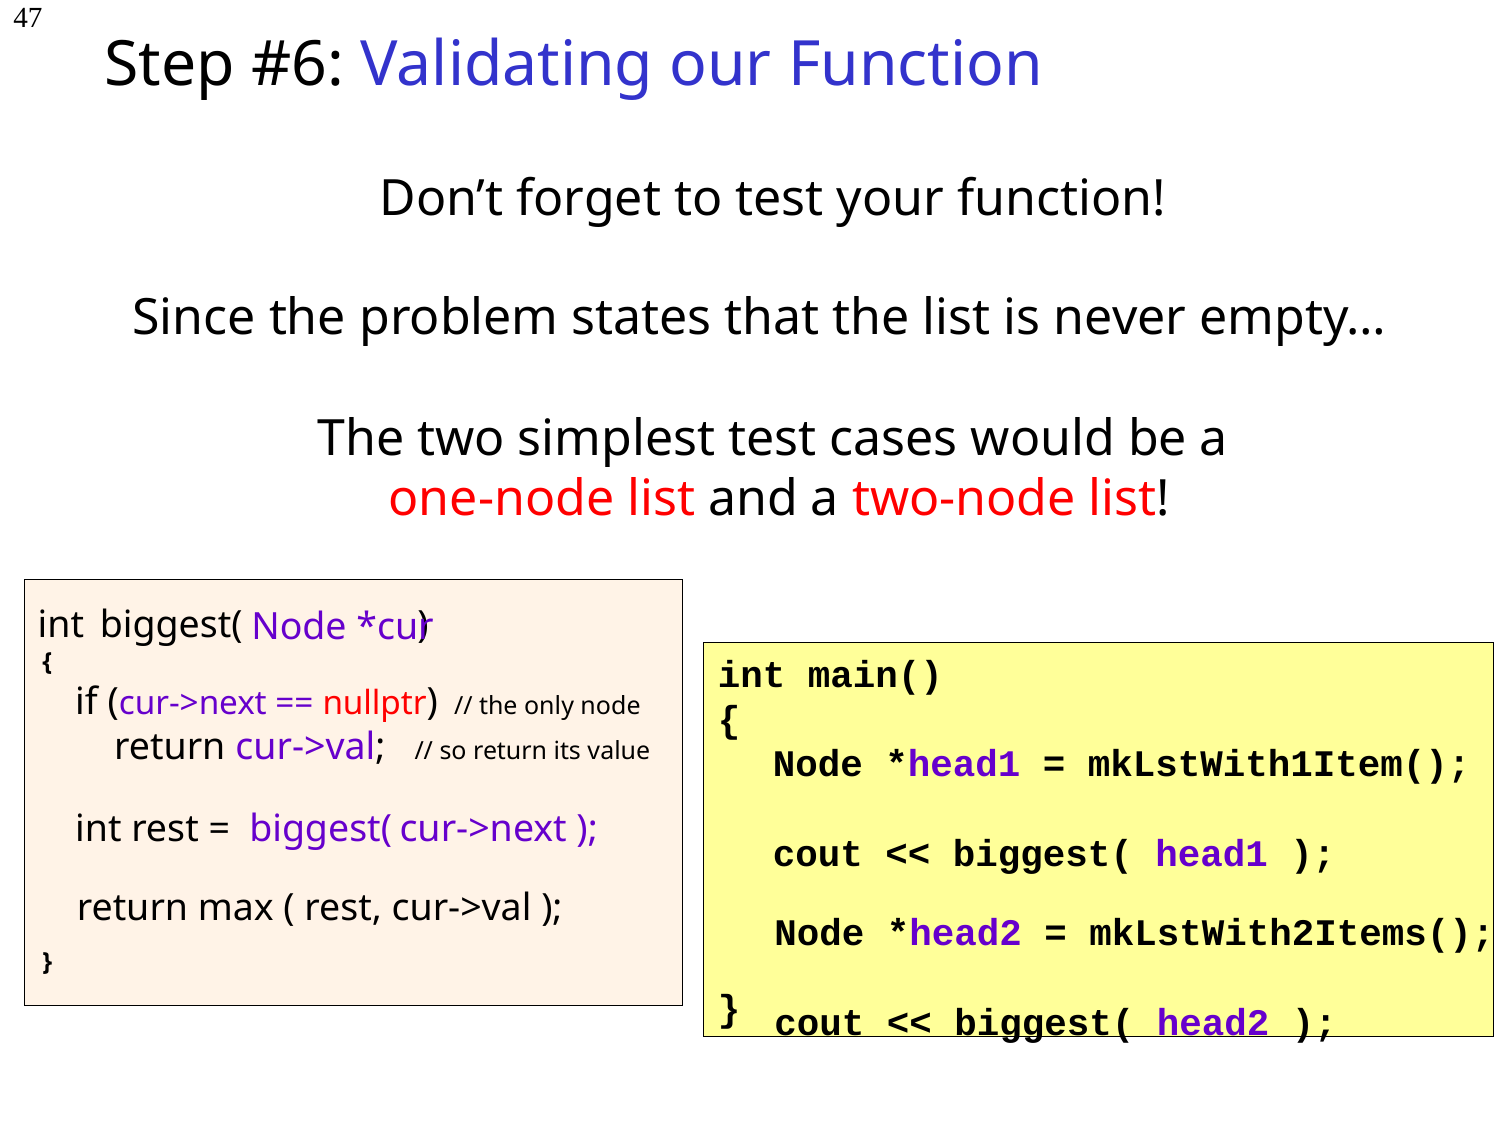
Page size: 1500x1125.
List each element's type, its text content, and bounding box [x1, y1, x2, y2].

title Step #6: Validating our Function [0, 0, 1229, 155]
text_box The two simplest test cases would be a one-node list and a two-node list! [125, 397, 1421, 533]
text_box Don’t forget to test your function! [291, 157, 1255, 233]
text_box Node *head1 = mkLstWith1Item(); cout << biggest( head1 ); [758, 731, 1486, 882]
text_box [22, 578, 733, 1006]
text_box Node *head2 = mkLstWith2Items(); cout << biggest( head2 ); [759, 900, 1500, 1051]
text_box int main() { } [703, 642, 1494, 1037]
text_box Since the problem states that the list is never empty… [99, 277, 1421, 352]
